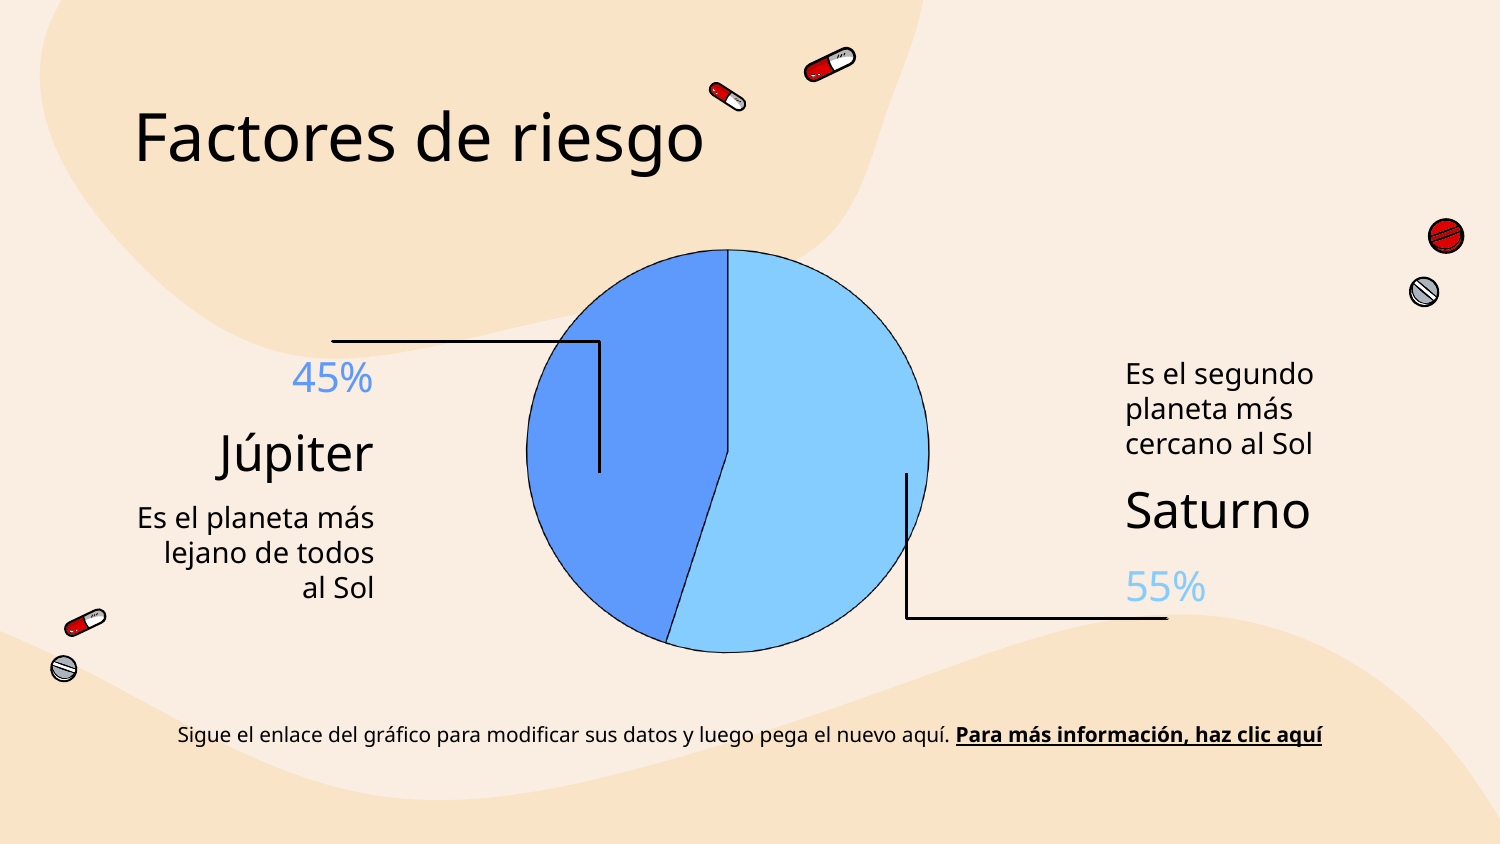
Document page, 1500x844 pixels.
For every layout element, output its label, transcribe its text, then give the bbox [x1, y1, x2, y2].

subtitle Es el segundo planeta más cercano al Sol [1110, 354, 1382, 462]
title Júpiter [118, 420, 390, 482]
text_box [963, 415, 1110, 677]
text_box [1427, 217, 1465, 255]
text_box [812, 37, 847, 92]
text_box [1406, 276, 1442, 308]
text_box Sigue el enlace del gráfico para modificar sus datos y luego pega el nuevo aquí. Para más información, haz clic aquí [118, 707, 1382, 764]
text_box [714, 76, 741, 117]
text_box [71, 600, 99, 645]
title Saturno [1113, 478, 1382, 540]
picture [503, 219, 952, 683]
title Factores de riesgo [118, 88, 1382, 182]
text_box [48, 654, 80, 683]
title 55% [1113, 550, 1225, 619]
subtitle Es el planeta más lejano de todos al Sol [118, 498, 390, 606]
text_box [400, 273, 533, 542]
title 45% [275, 341, 390, 410]
